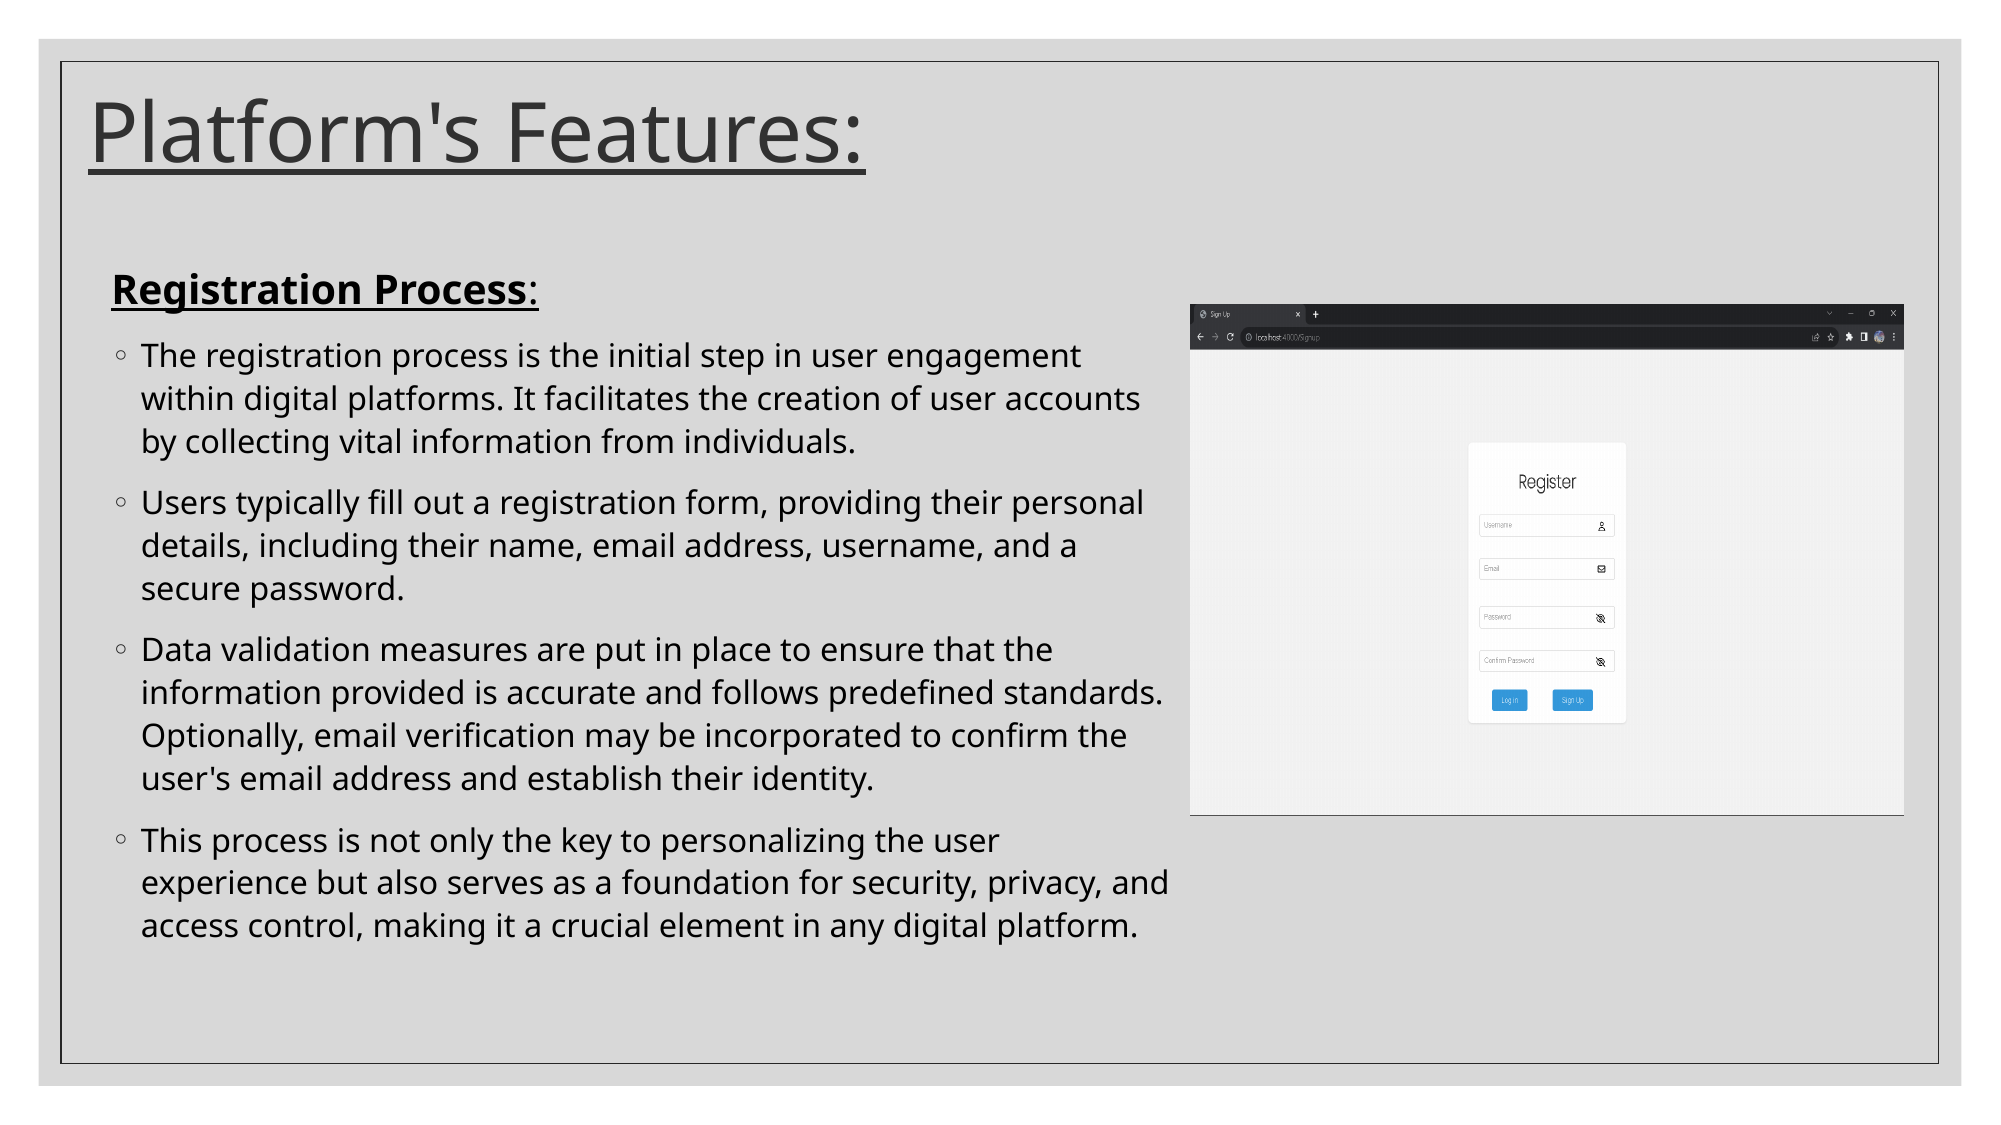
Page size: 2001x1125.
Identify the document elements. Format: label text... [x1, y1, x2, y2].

title Platform's Features: [73, 69, 1724, 201]
picture [1190, 304, 1904, 817]
list Registration Process: The registration process is the initial step in user engagement within digital platforms. It facilitates the creation of user accounts by collecting vital information from individuals. Users typically fill out a registration form, providing their personal details, including their name, email address, username, and a secure password. Data validation measures are put in place to ensure that the information provided is accurate and follows predefined standards. Optionally, email verification may be incorporated to confirm the user's email address and establish their identity. This process is not only the key to personalizing the user experience but also serves as a foundation for security, privacy, and access control, making it a crucial element in any digital platform. [96, 251, 1191, 987]
